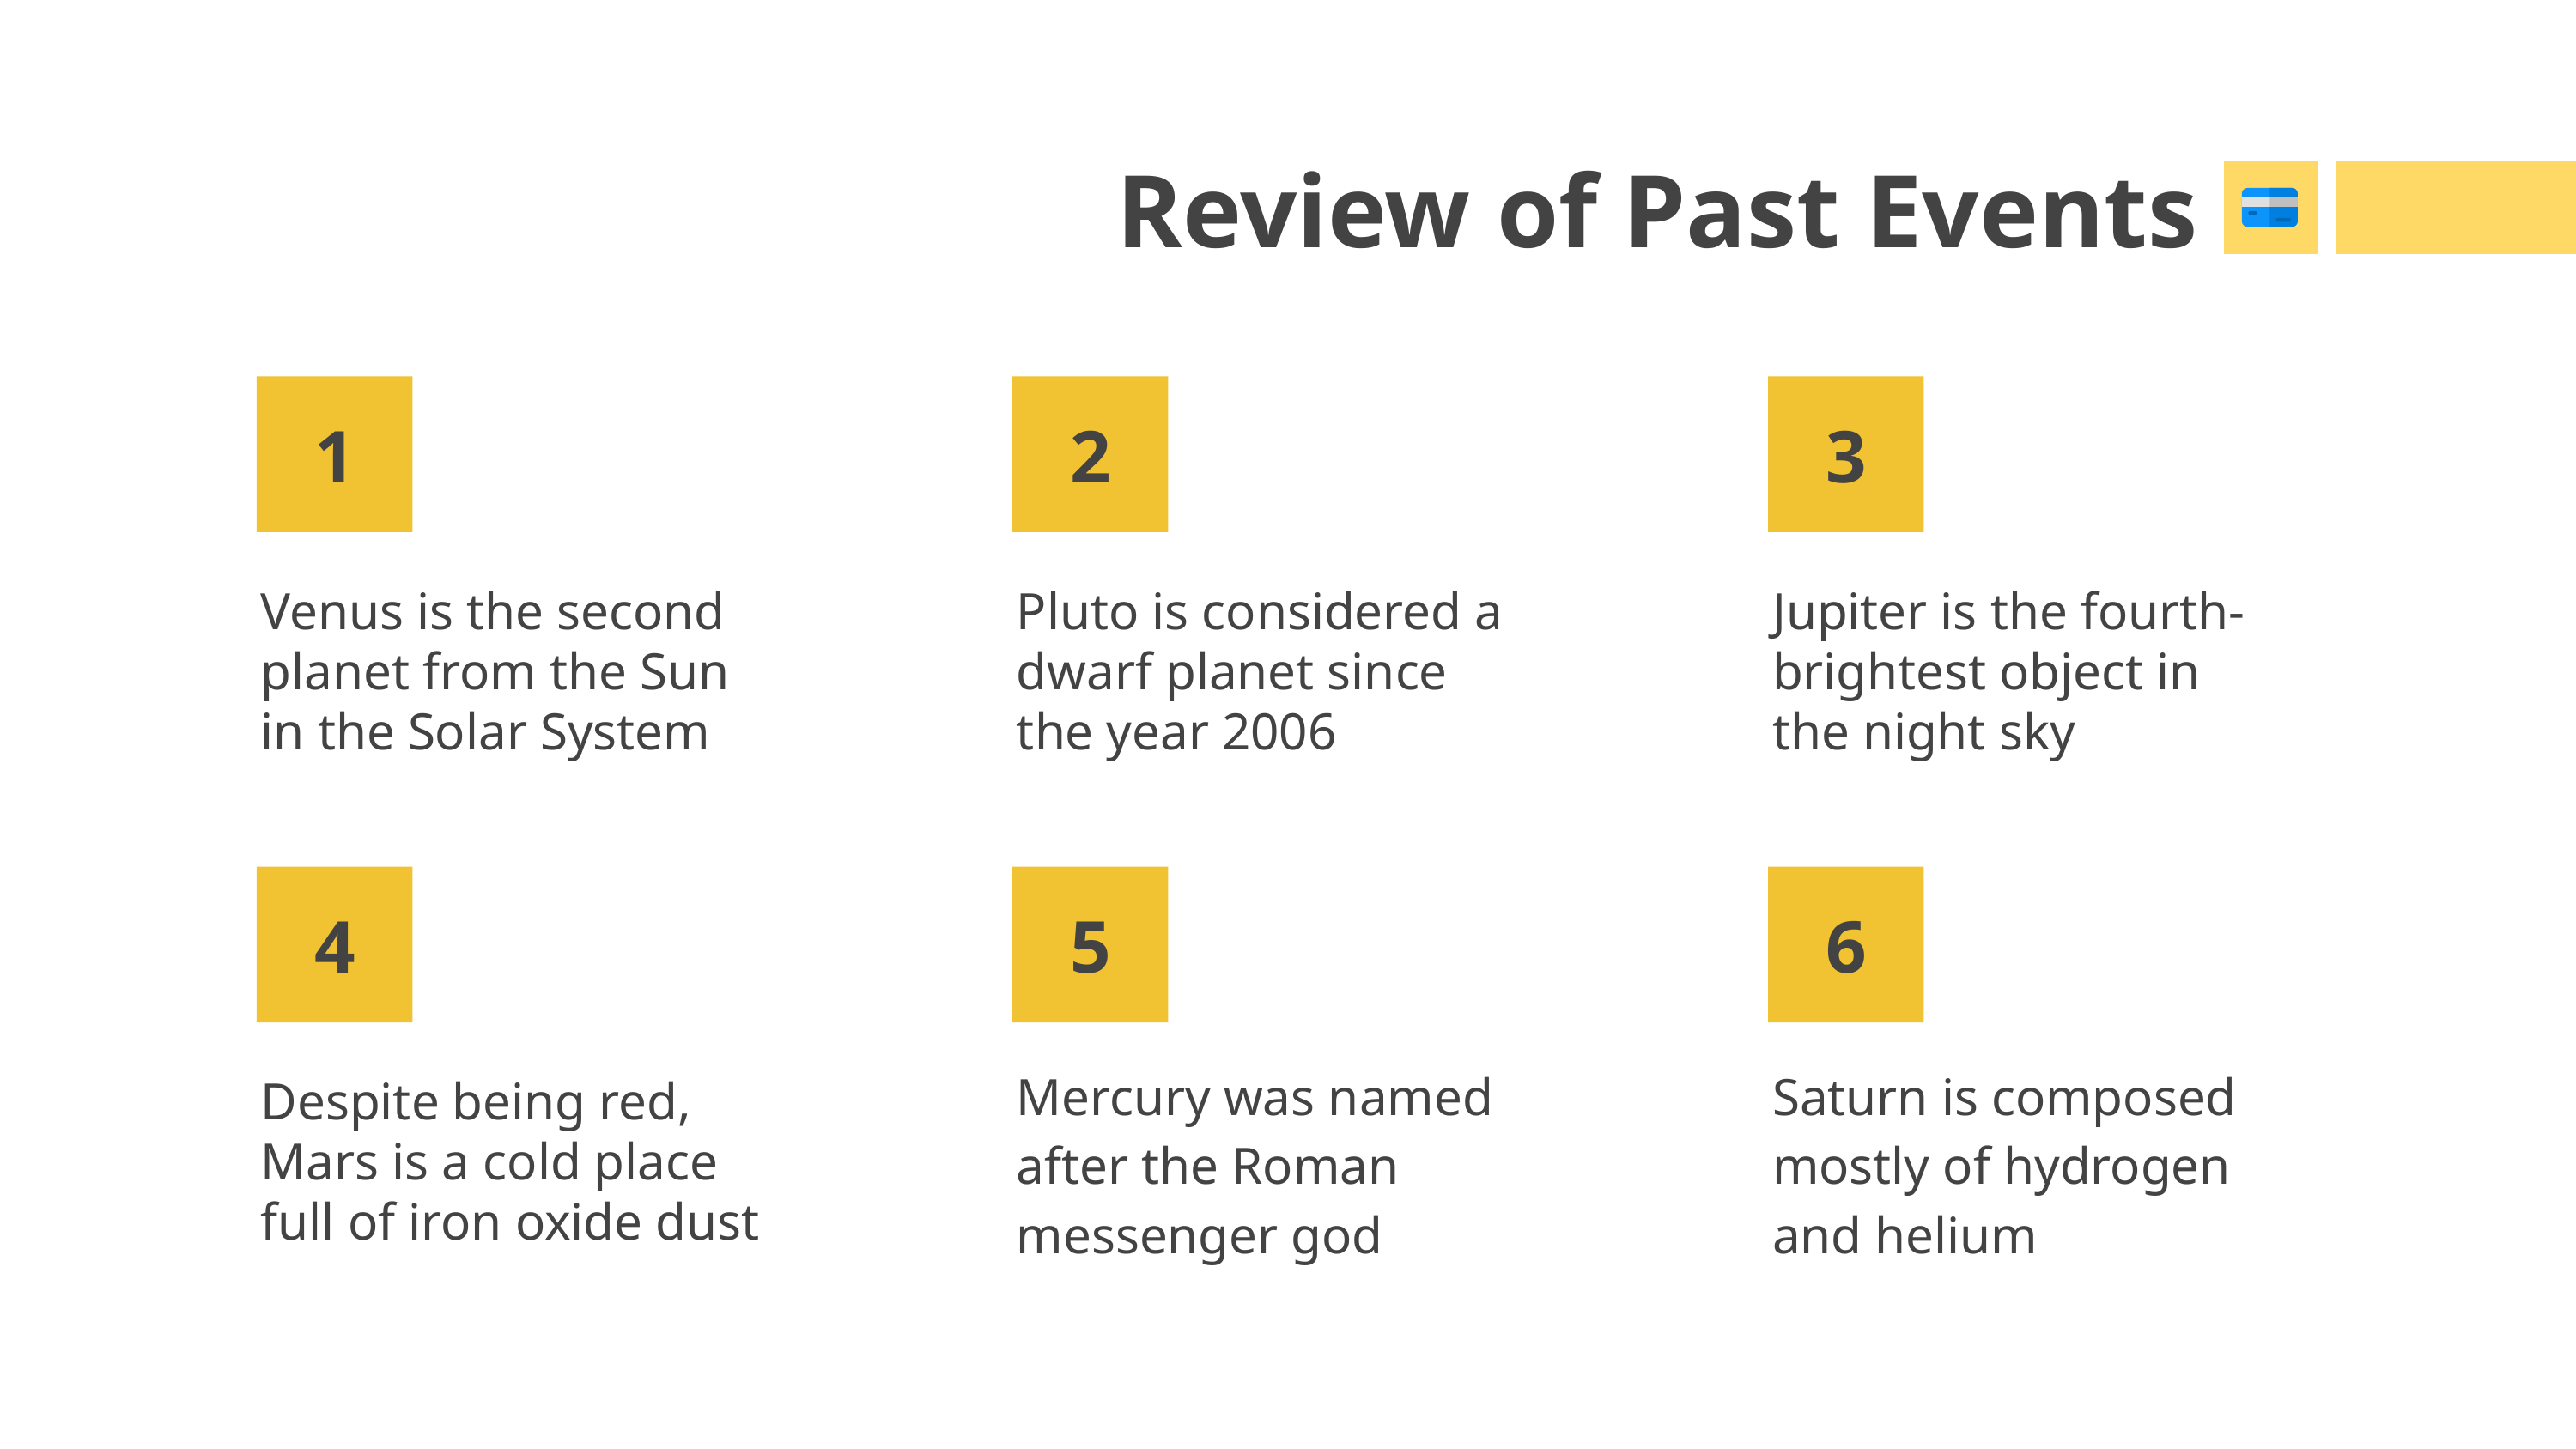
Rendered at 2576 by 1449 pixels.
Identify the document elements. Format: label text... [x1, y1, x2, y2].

title 1 [256, 376, 413, 532]
subtitle Mercury was named after the Roman messenger god [991, 1044, 1546, 1276]
subtitle Jupiter is the fourth-brightest object in the night sky [2235, 185, 2304, 237]
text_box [2241, 187, 2299, 227]
subtitle Saturn is composed mostly of hydrogen and helium [1747, 1044, 2301, 1276]
subtitle Venus is the second planet from the Sun in the Solar System [234, 553, 790, 786]
title Review of Past Events [477, 147, 2225, 268]
title 3 [1768, 376, 1924, 532]
title 5 [1012, 866, 1169, 1023]
subtitle Pluto is considered a dwarf planet since the year 2006 [991, 553, 1546, 786]
subtitle Despite being red, Mars is a cold place full of iron oxide dust [234, 1044, 790, 1276]
title 2 [1012, 376, 1169, 532]
title 4 [256, 866, 413, 1023]
subtitle Jupiter is the fourth-brightest object in the night sky [1747, 553, 2301, 786]
title 6 [1768, 866, 1924, 1023]
